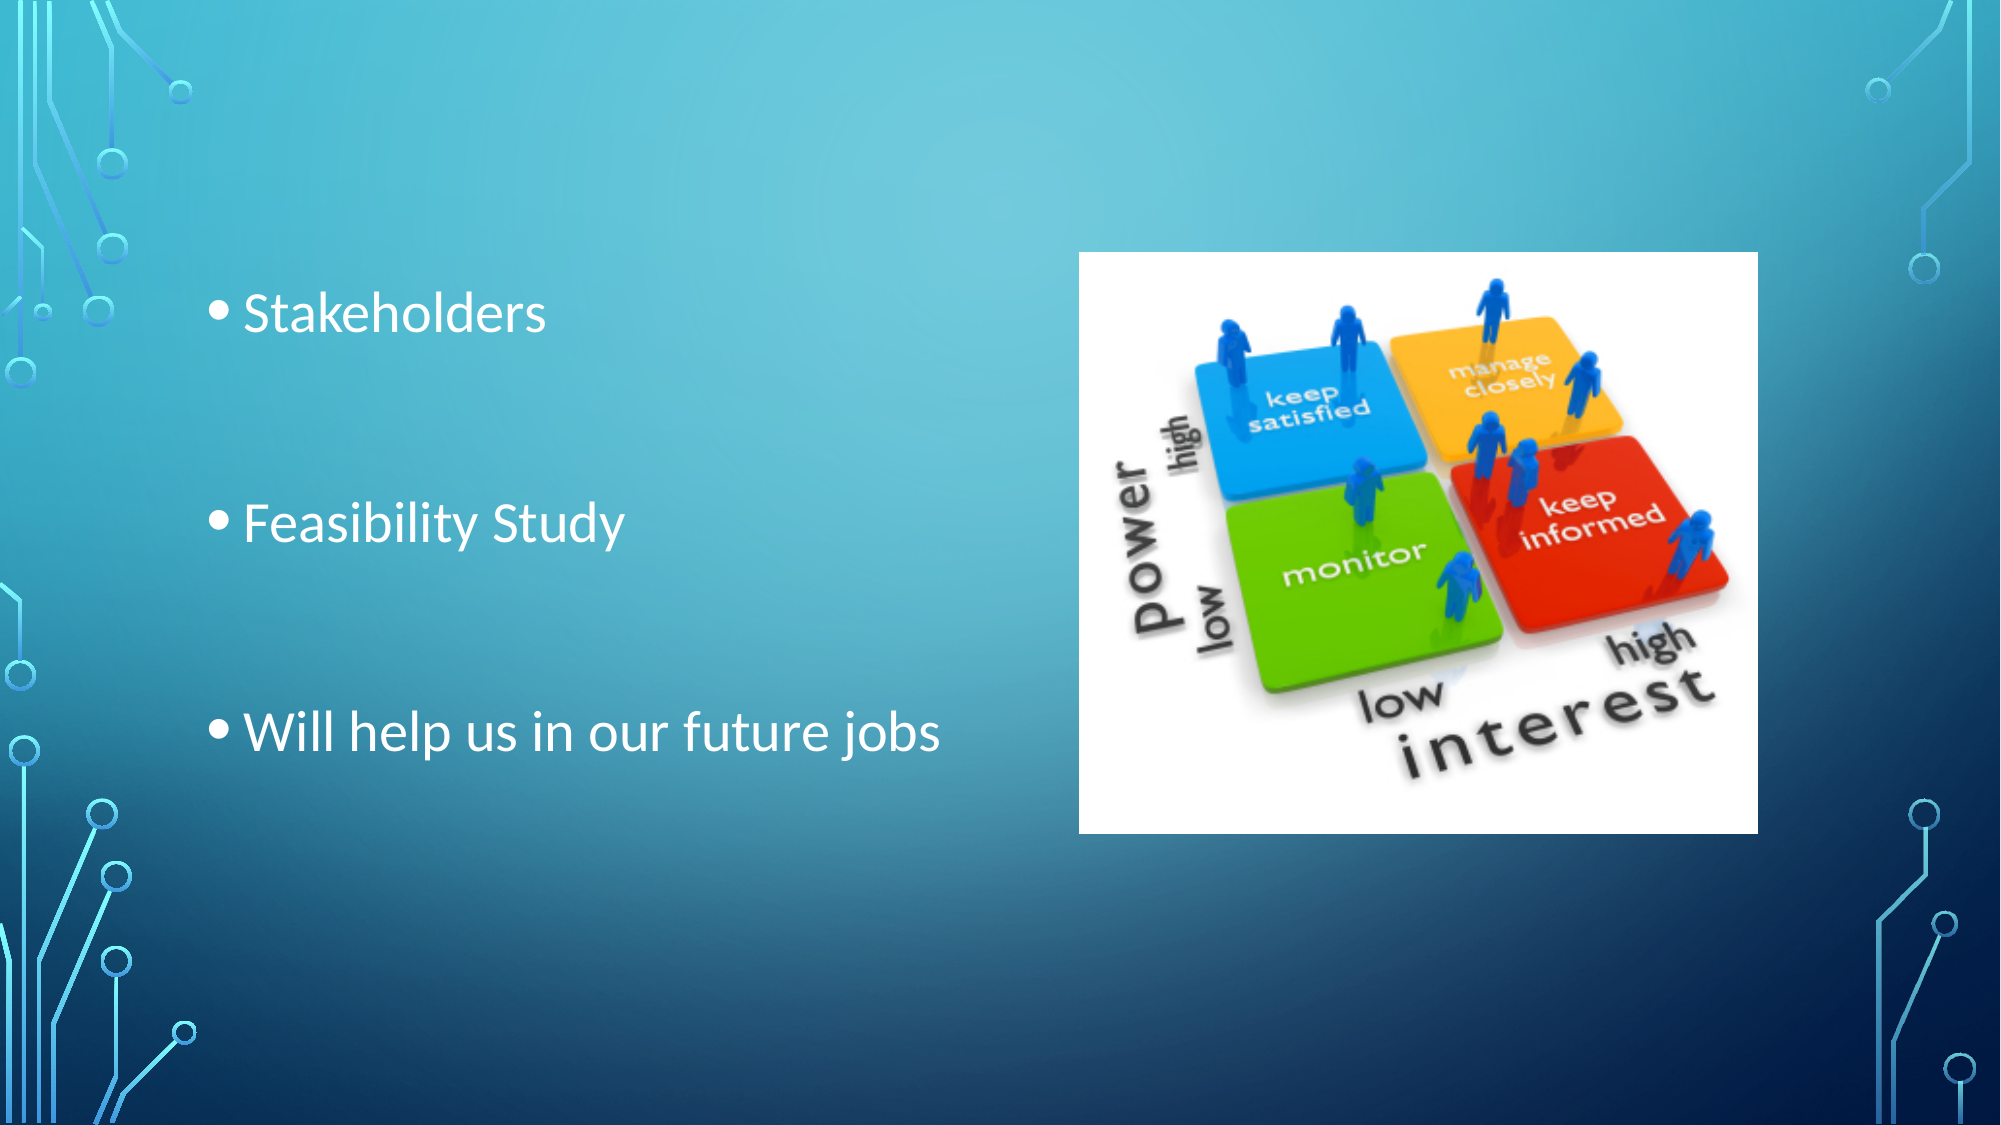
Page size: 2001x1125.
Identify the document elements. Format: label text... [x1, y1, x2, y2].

list Stakeholders Feasibility Study Will help us in our future jobs [191, 252, 992, 834]
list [1079, 252, 1758, 834]
